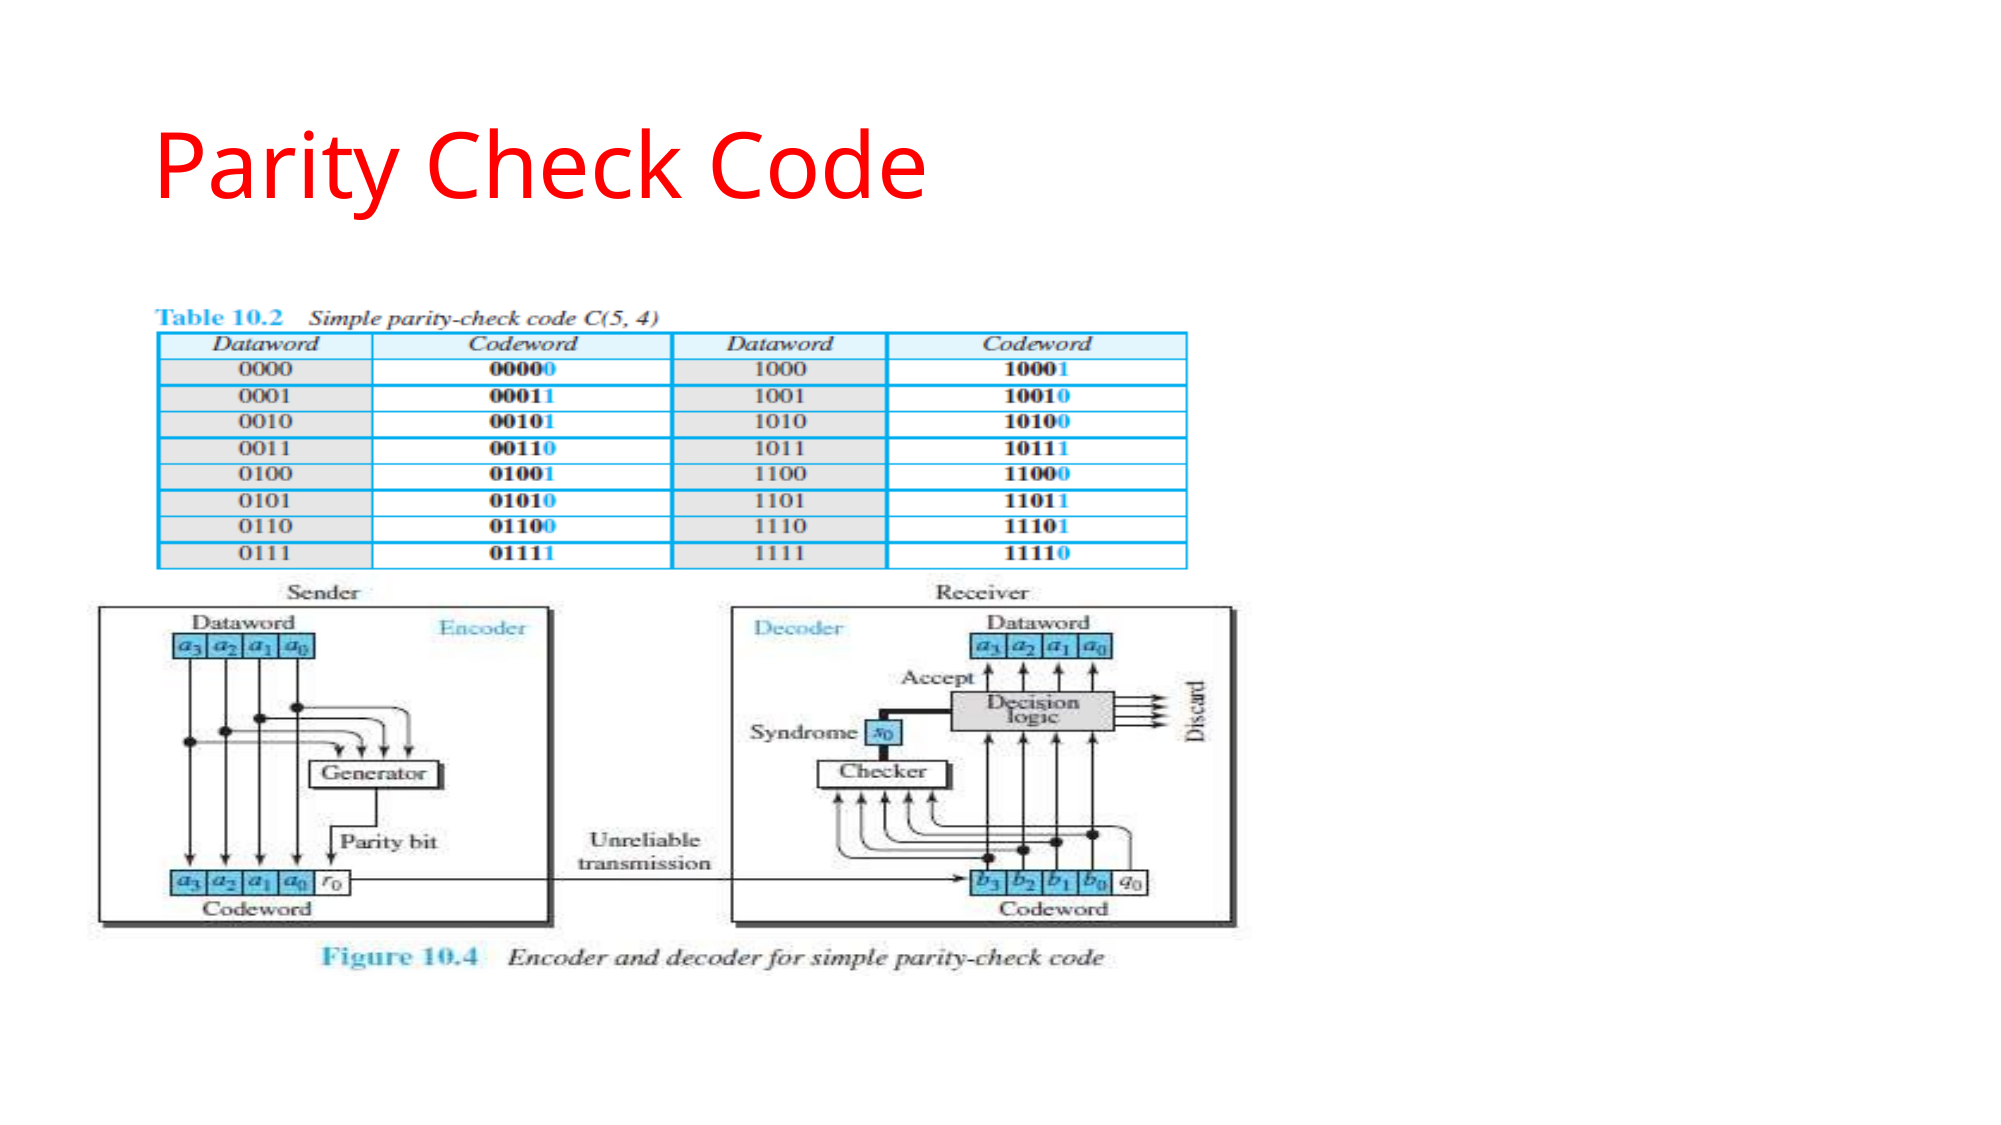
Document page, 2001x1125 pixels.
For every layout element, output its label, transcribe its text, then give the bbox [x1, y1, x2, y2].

title Parity Check Code [137, 59, 1863, 278]
picture [86, 299, 1906, 978]
